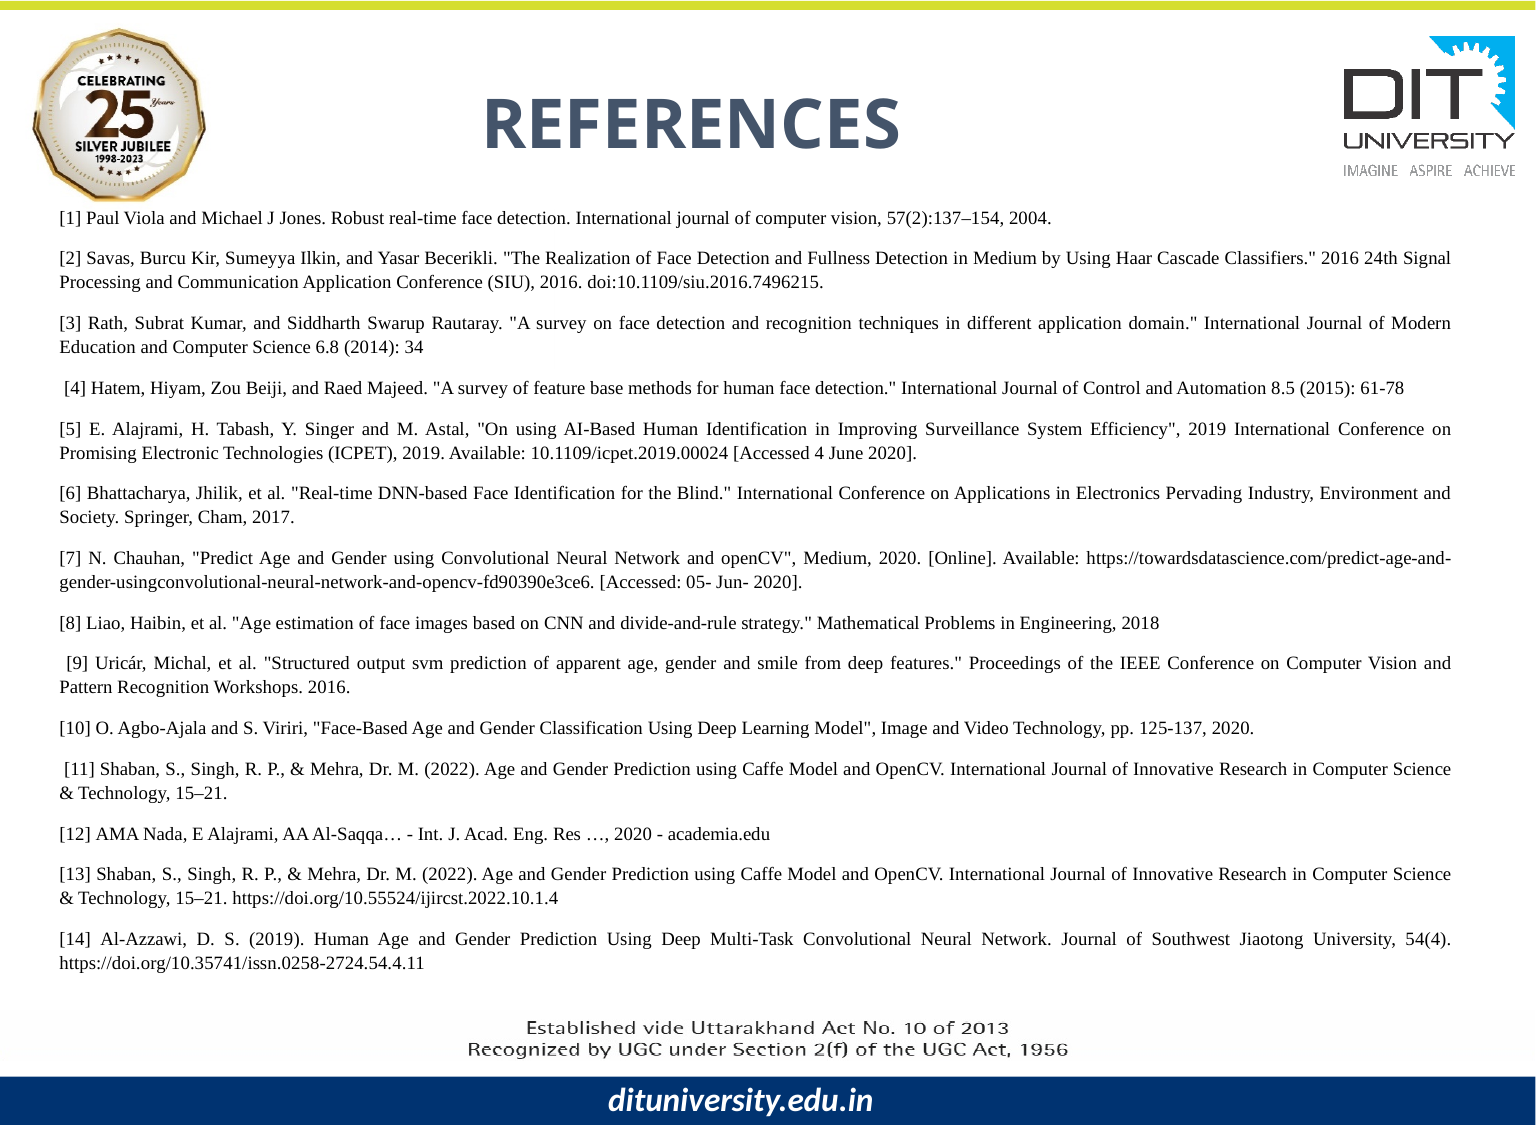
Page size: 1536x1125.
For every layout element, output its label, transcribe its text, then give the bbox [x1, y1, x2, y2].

text_box REFERENCES [466, 69, 956, 170]
picture [0, 1010, 1535, 1061]
picture [1344, 36, 1515, 176]
picture [2, 11, 240, 231]
text_box [1] Paul Viola and Michael J Jones. Robust real-time face detection. International journal of computer vision, 57(2):137–154, 2004. [2] Savas, Burcu Kir, Sumeyya Ilkin, and Yasar Becerikli. "The Realization of Face Detection and Fullness Detection in Medium by Using Haar Cascade Classifiers." 2016 24th Signal Processing and Communication Application Conference (SIU), 2016. doi:10.1109/siu.2016.7496215. [3] Rath, Subrat Kumar, and Siddharth Swarup Rautaray. "A survey on face detection and recognition techniques in different application domain." International Journal of Modern Education and Computer Science 6.8 (2014): 34 [4] Hatem, Hiyam, Zou Beiji, and Raed Majeed. "A survey of feature base methods for human face detection." International Journal of Control and Automation 8.5 (2015): 61-78 [5] E. Alajrami, H. Tabash, Y. Singer and M. Astal, "On using AI-Based Human Identification in Improving Surveillance System Efficiency", 2019 International Conference on Promising Electronic Technologies (ICPET), 2019. Available: 10.1109/icpet.2019.00024 [Accessed 4 June 2020]. [6] Bhattacharya, Jhilik, et al. "Real-time DNN-based Face Identification for the Blind." International Conference on Applications in Electronics Pervading Industry, Environment and Society. Springer, Cham, 2017. [7] N. Chauhan, "Predict Age and Gender using Convolutional Neural Network and openCV", Medium, 2020. [Online]. Available: https://towardsdatascience.com/predict-age-and-gender-usingconvolutional-neural-network-and-opencv-fd90390e3ce6. [Accessed: 05- Jun- 2020]. [8] Liao, Haibin, et al. "Age estimation of face images based on CNN and divide-and-rule strategy." Mathematical Problems in Engineering, 2018 [9] Uricár, Michal, et al. "Structured output svm prediction of apparent age, gender and smile from deep features." Proceedings of the IEEE Conference on Computer Vision and Pattern Recognition Workshops. 2016. [10] O. Agbo-Ajala and S. Viriri, "Face-Based Age and Gender Classification Using Deep Learning Model", Image and Video Technology, pp. 125-137, 2020. [11] Shaban, S., Singh, R. P., & Mehra, Dr. M. (2022). Age and Gender Prediction using Caffe Model and OpenCV. International Journal of Innovative Research in Computer Science & Technology, 15–21. [12] AMA Nada, E Alajrami, AA Al-Saqqa… - Int. J. Acad. Eng. Res …, 2020 - academia.edu [13] Shaban, S., Singh, R. P., & Mehra, Dr. M. (2022). Age and Gender Prediction using Caffe Model and OpenCV. International Journal of Innovative Research in Computer Science & Technology, 15–21. https://doi.org/10.55524/ijircst.2022.10.1.4 [14] Al-Azzawi, D. S. (2019). Human Age and Gender Prediction Using Deep Multi-Task Convolutional Neural Network. Journal of Southwest Jiaotong University, 54(4). https://doi.org/10.35741/issn.0258-2724.54.4.11 [44, 196, 1466, 1022]
